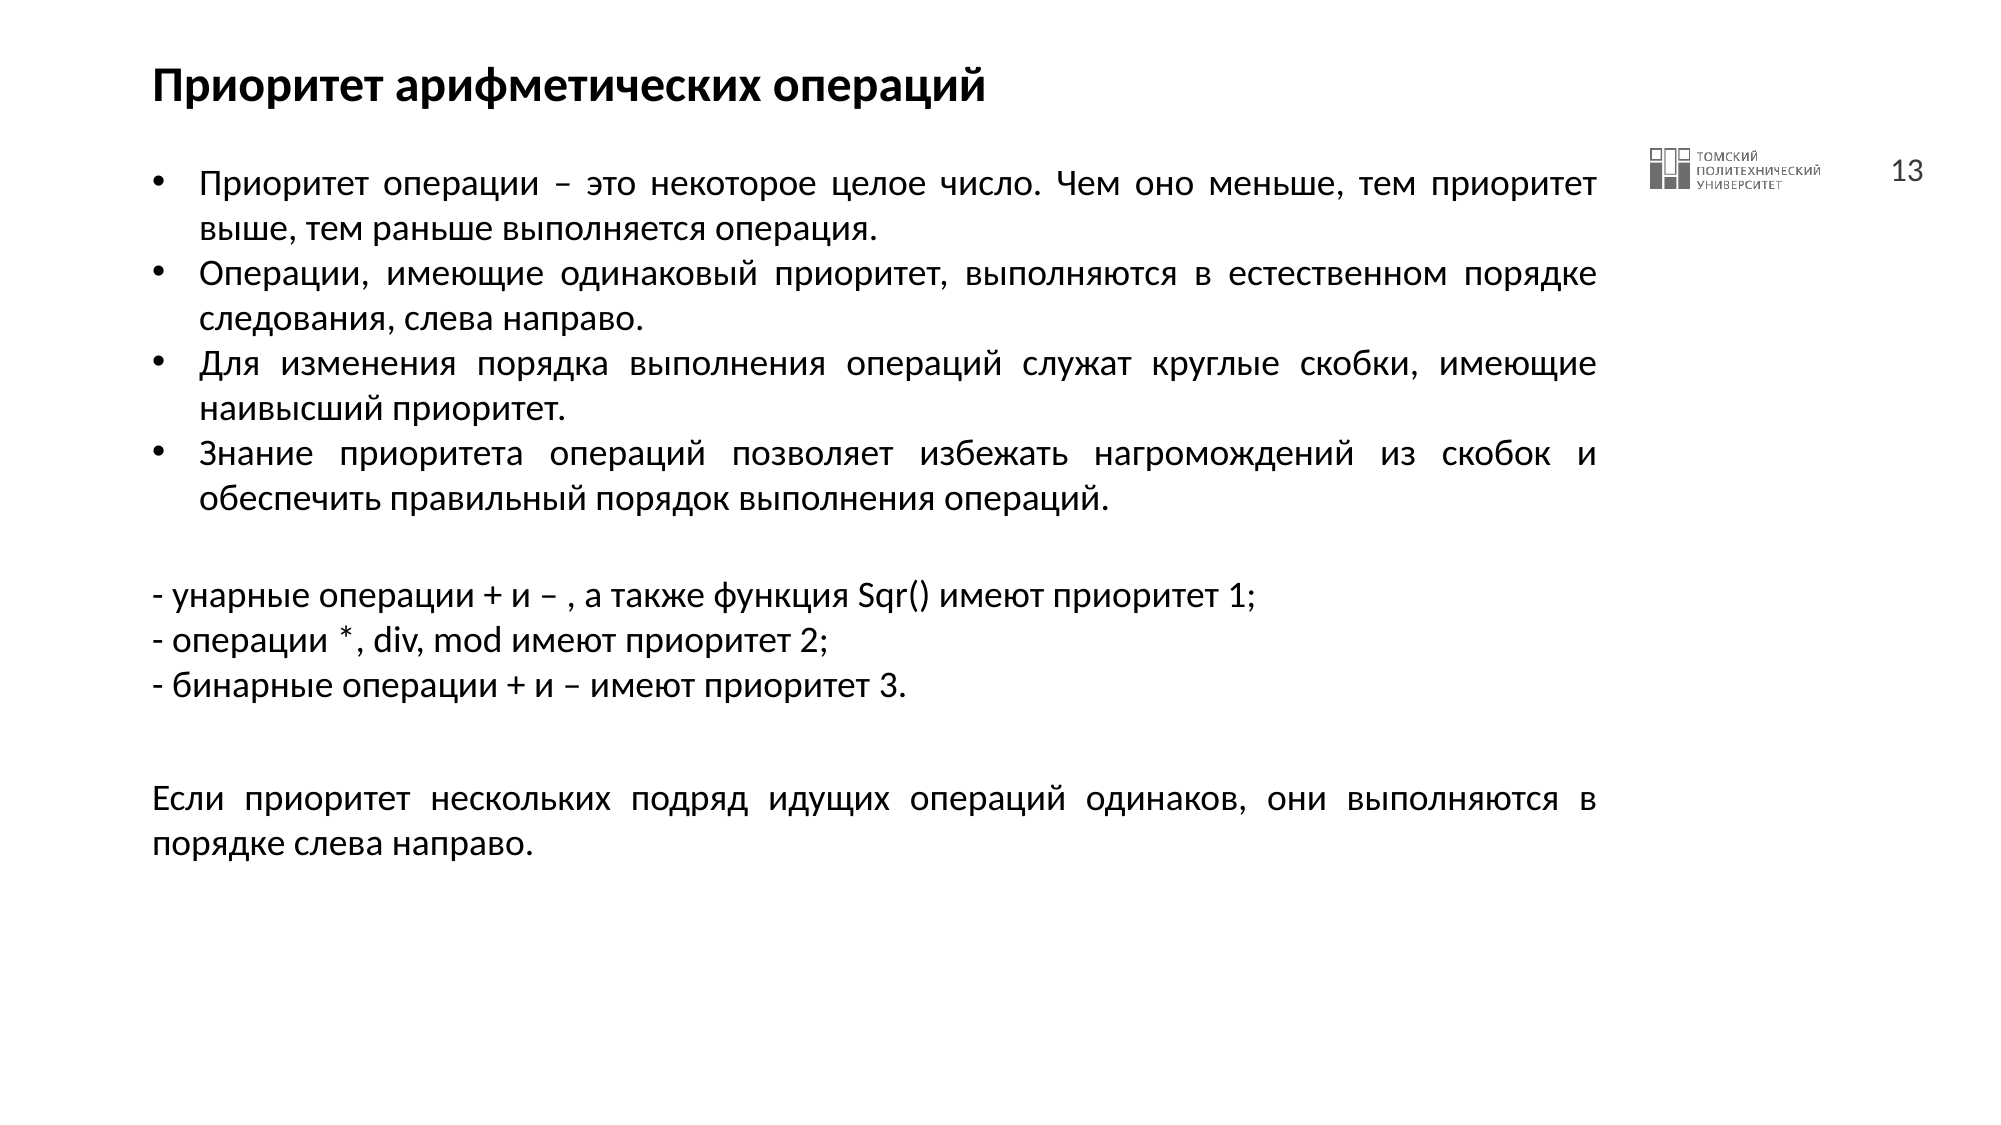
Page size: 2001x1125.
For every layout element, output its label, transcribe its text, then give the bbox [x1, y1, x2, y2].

title Приоритет арифметических операций [137, 19, 1755, 151]
text_box - унарные операции + и – , а также функция Sqr() имеют приоритет 1; - операции *, div, mod имеют приоритет 2; - бинарные операции + и – имеют приоритет 3. [137, 562, 1614, 713]
text_box Если приоритет нескольких подряд идущих операций одинаков, они выполняются в порядке слева направо. [137, 765, 1614, 871]
text_box Приоритет операции – это некоторое целое число. Чем оно меньше, тем приоритет выше, тем раньше выполняется операция. Операции, имеющие одинаковый приоритет, выполняются в естественном порядке следования, слева направо. Для изменения порядка выполнения операций служат круглые скобки, имеющие наивысший приоритет. Знание приоритета операций позволяет избежать нагромождений из скобок и обеспечить правильный порядок выполнения операций. [137, 150, 1614, 526]
picture [1650, 148, 1820, 189]
